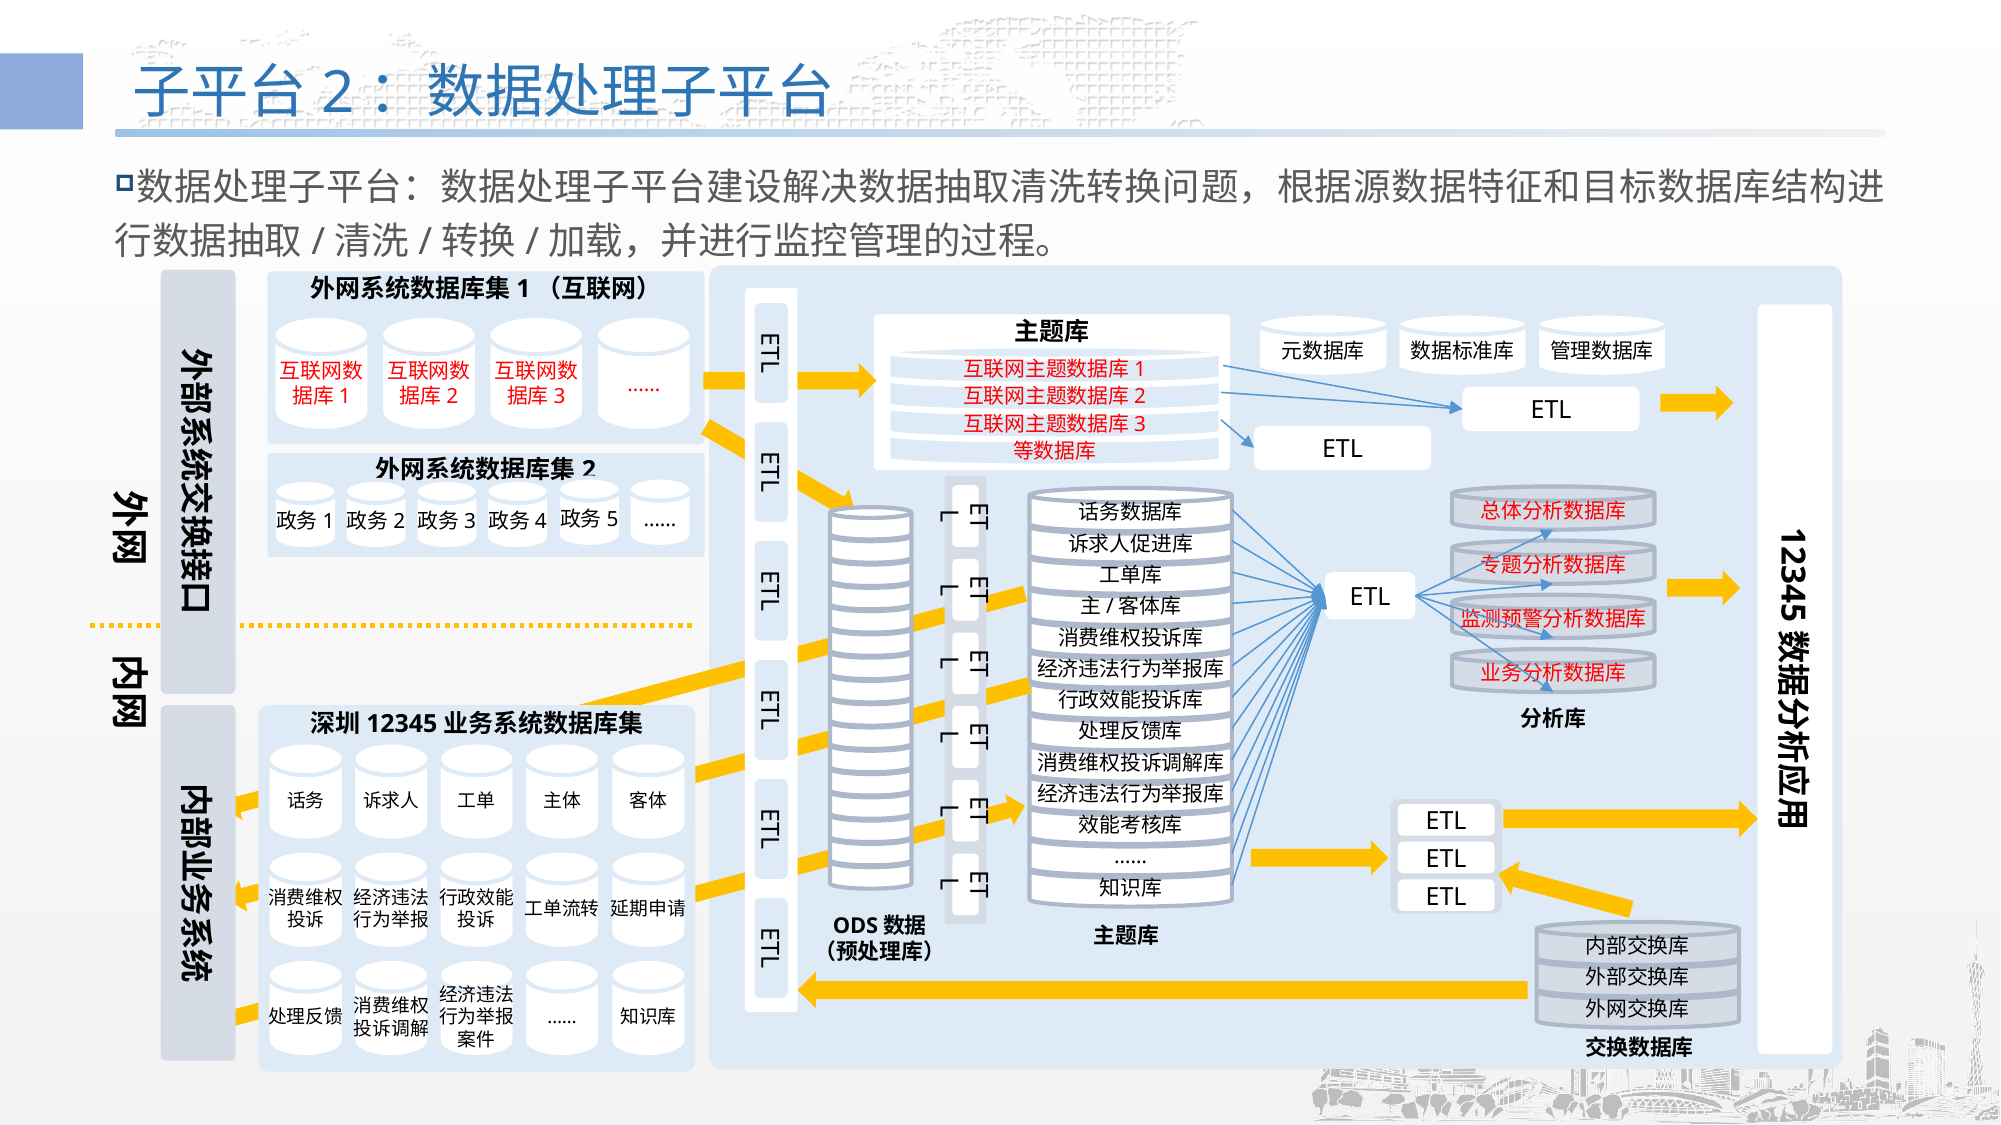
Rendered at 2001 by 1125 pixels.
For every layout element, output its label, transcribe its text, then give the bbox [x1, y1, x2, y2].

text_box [85, 265, 1843, 1072]
picture [1310, 920, 2000, 1125]
list 数据处理子平台：数据处理子平台建设解决数据抽取清洗转换问题，根据源数据特征和目标数据库结构进行数据抽取/清洗/转换/加载，并进行监控管理的过程。 [99, 146, 1900, 271]
picture [0, 0, 1228, 130]
title 子平台2：数据处理子平台 [117, 54, 1843, 134]
